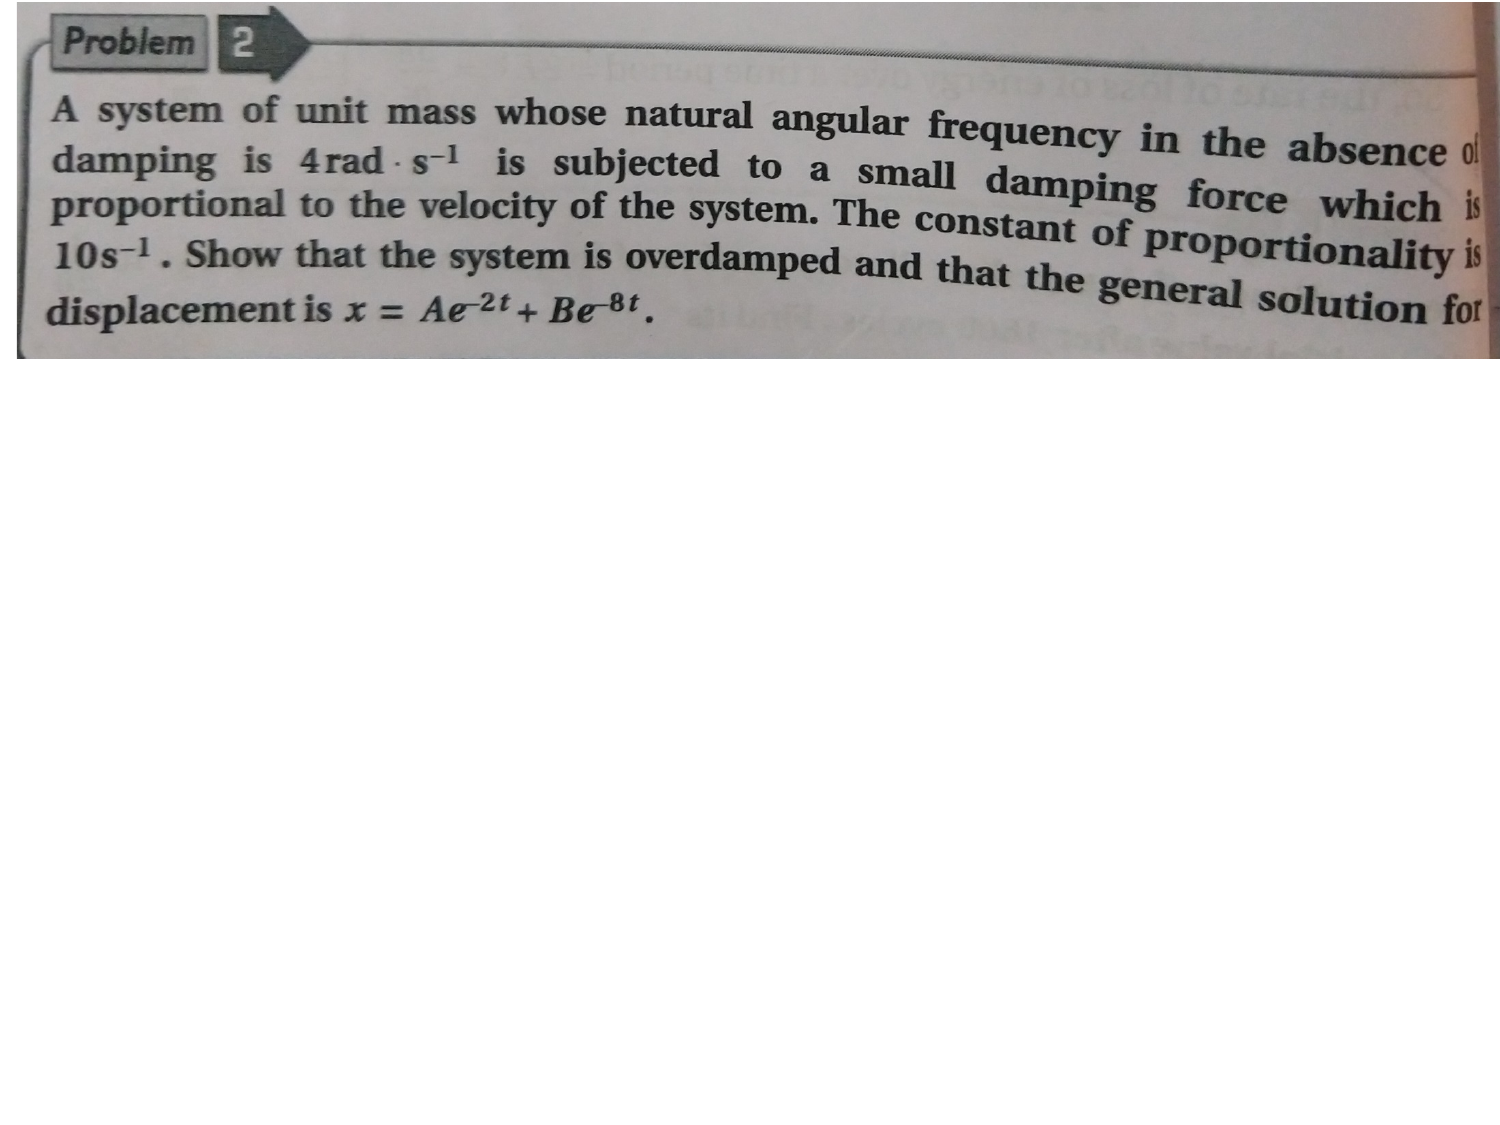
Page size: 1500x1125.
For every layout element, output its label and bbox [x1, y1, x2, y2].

picture [16, 2, 1500, 359]
